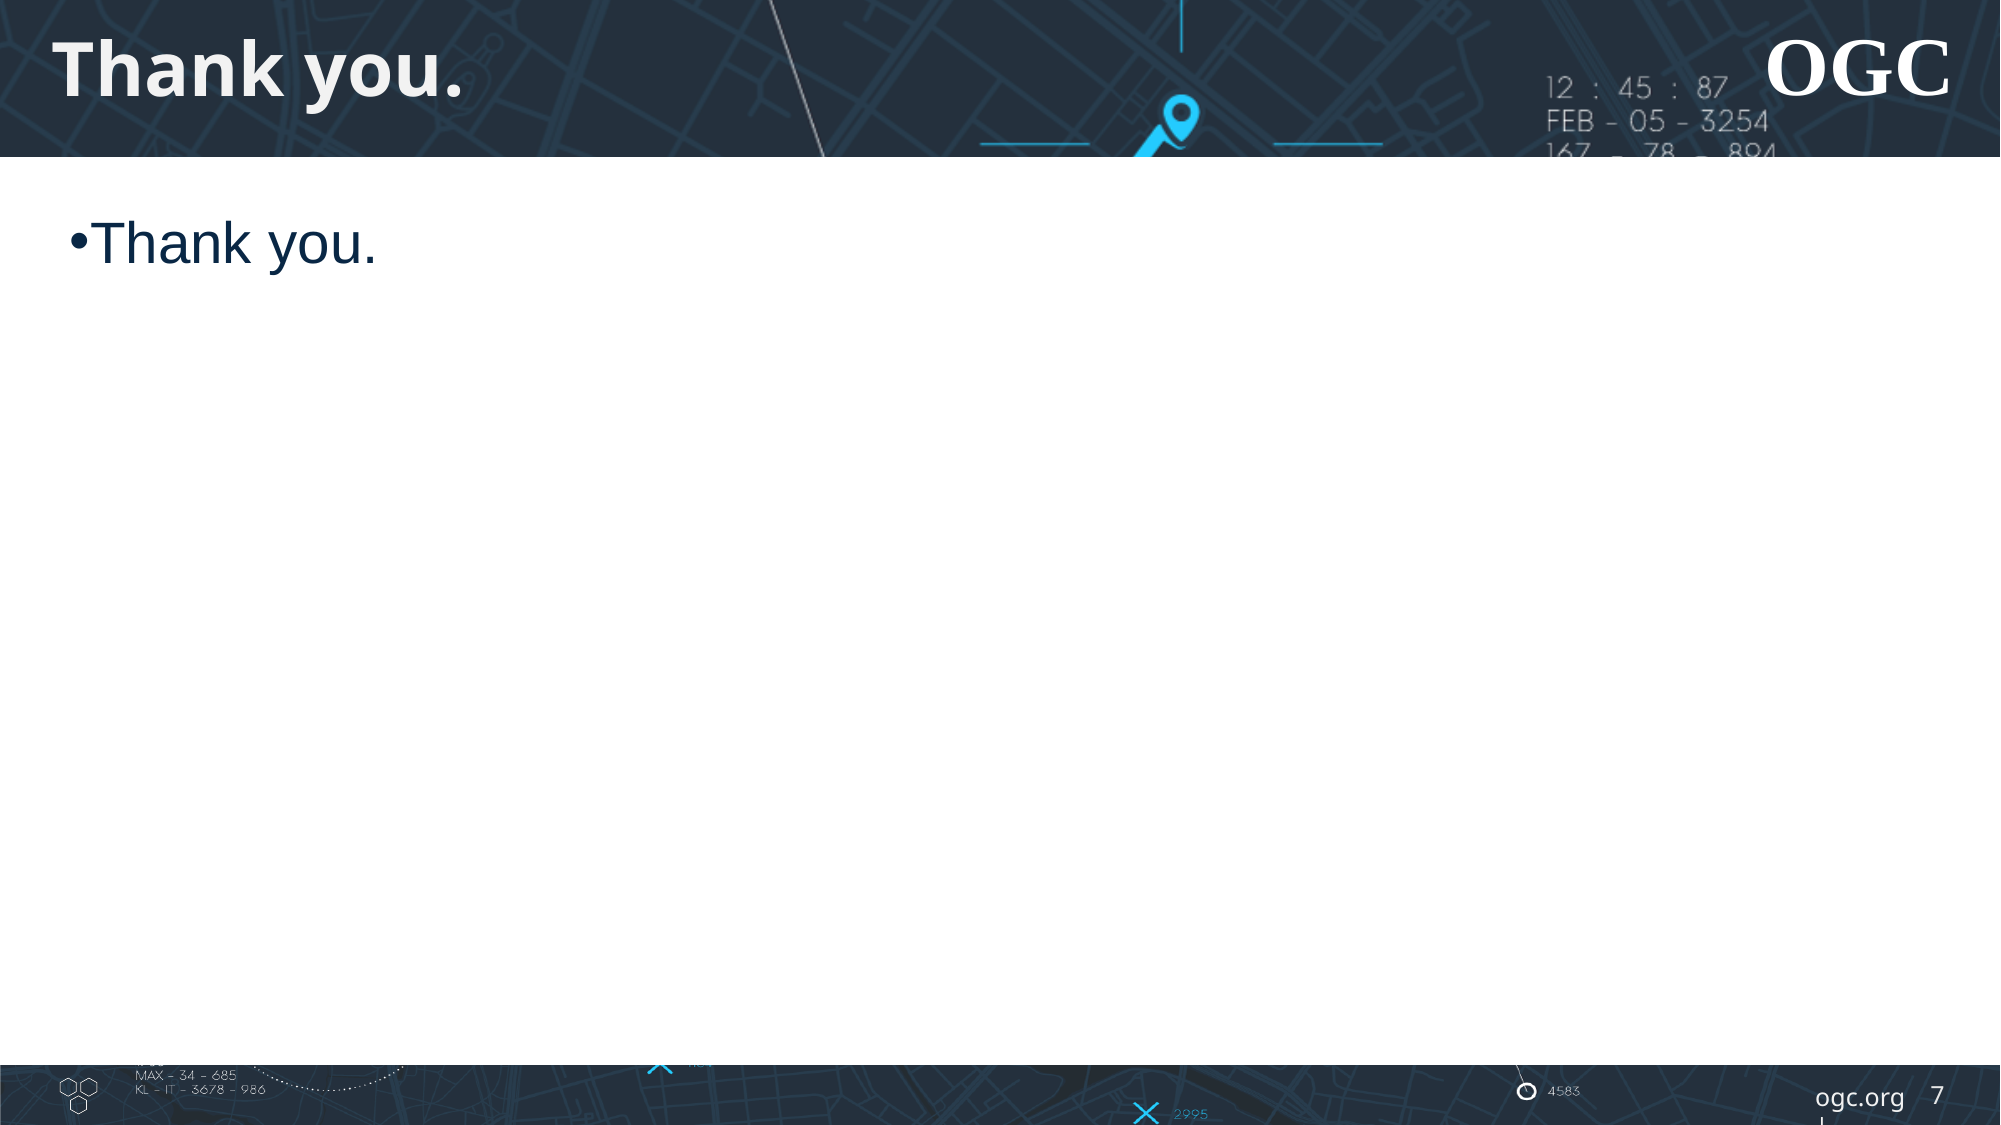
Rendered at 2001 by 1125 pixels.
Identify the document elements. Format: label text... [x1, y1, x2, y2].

title Thank you. [36, 9, 1762, 135]
slide_number 7 [1772, 1073, 1960, 1121]
picture [51, 1069, 106, 1123]
list Thank you. [54, 190, 1780, 905]
